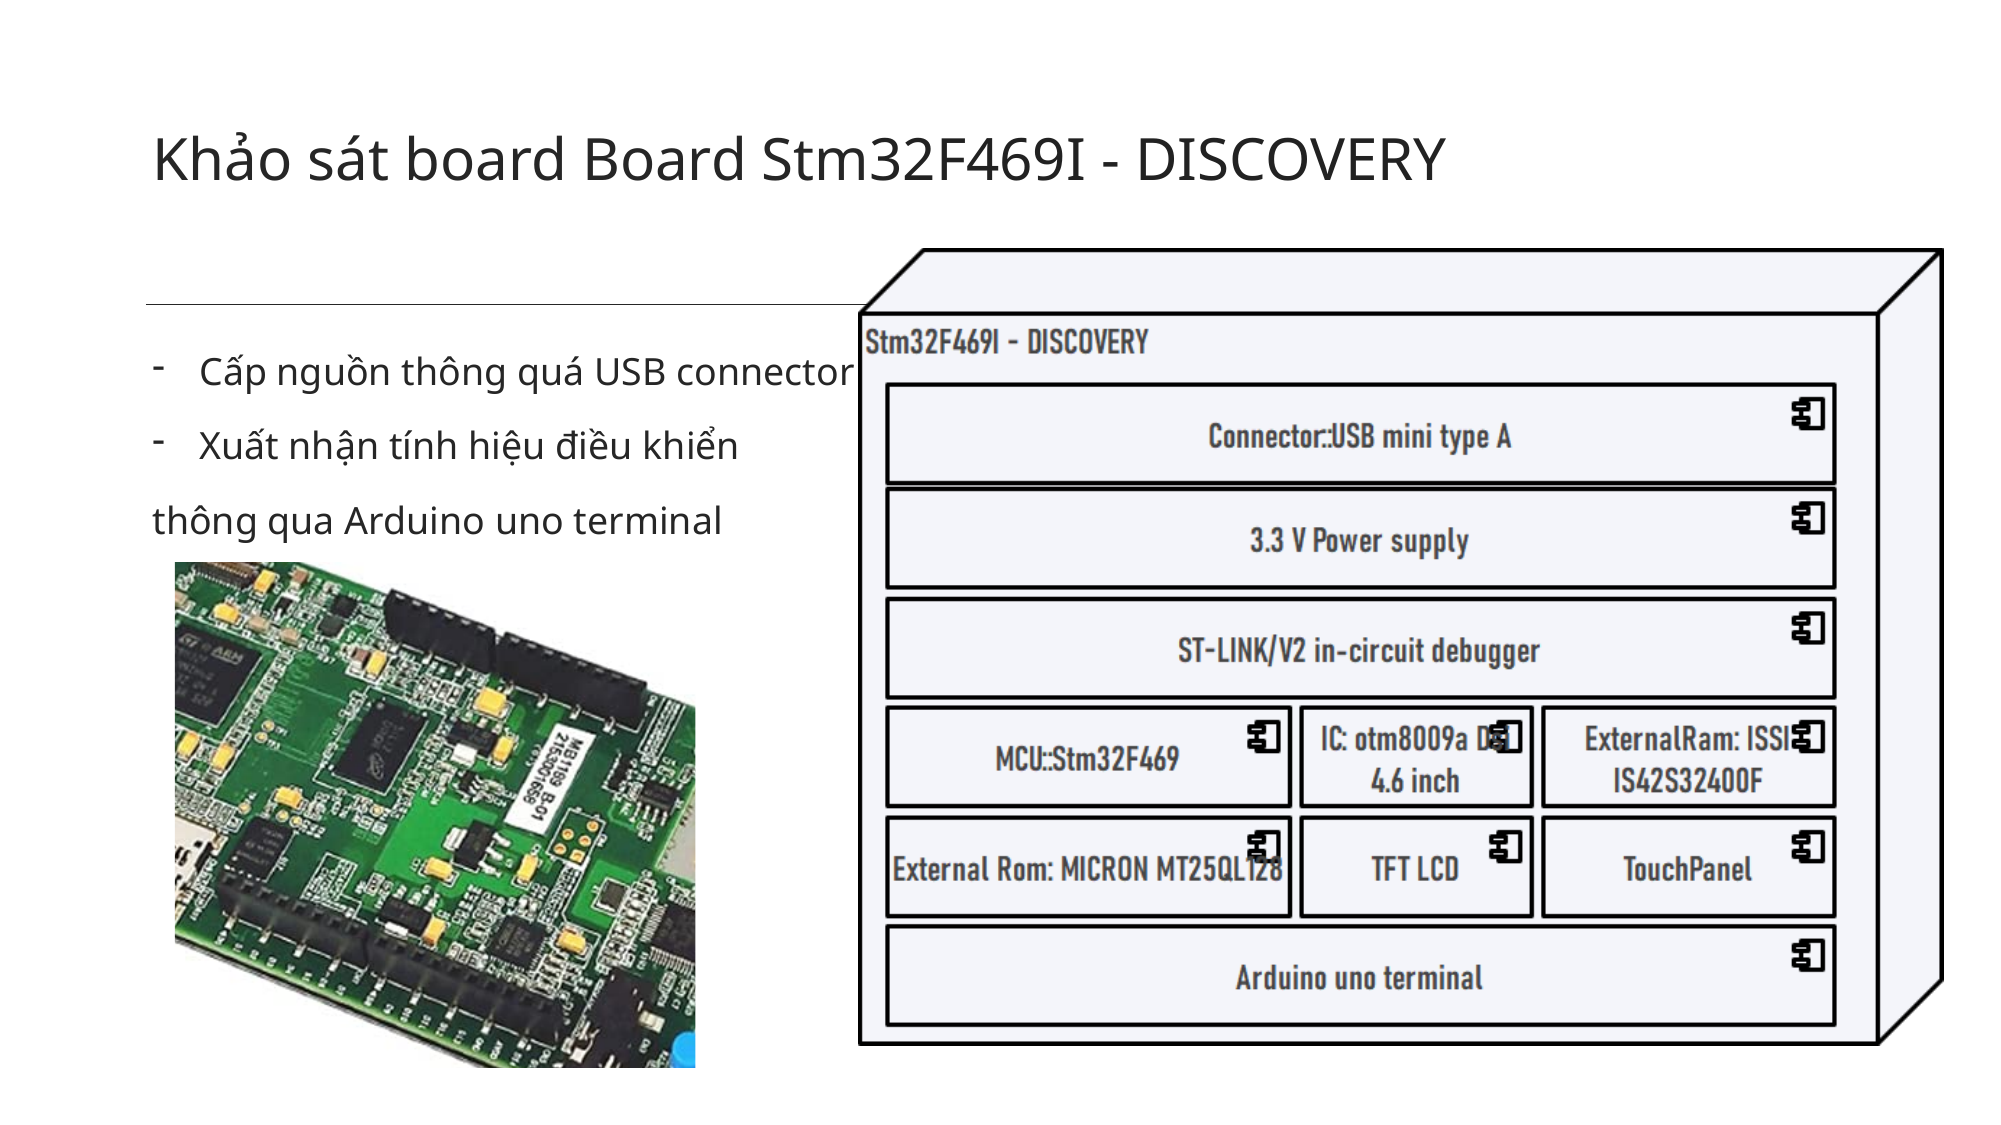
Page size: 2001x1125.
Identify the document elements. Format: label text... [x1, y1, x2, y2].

list Cấp nguồn thông quá USB connector Xuất nhận tính hiệu điều khiển thông qua Arduino uno terminal [137, 331, 858, 1029]
picture [858, 248, 1944, 1046]
title Khảo sát board Board Stm32F469I - DISCOVERY [137, 104, 1863, 219]
picture [174, 562, 696, 1068]
